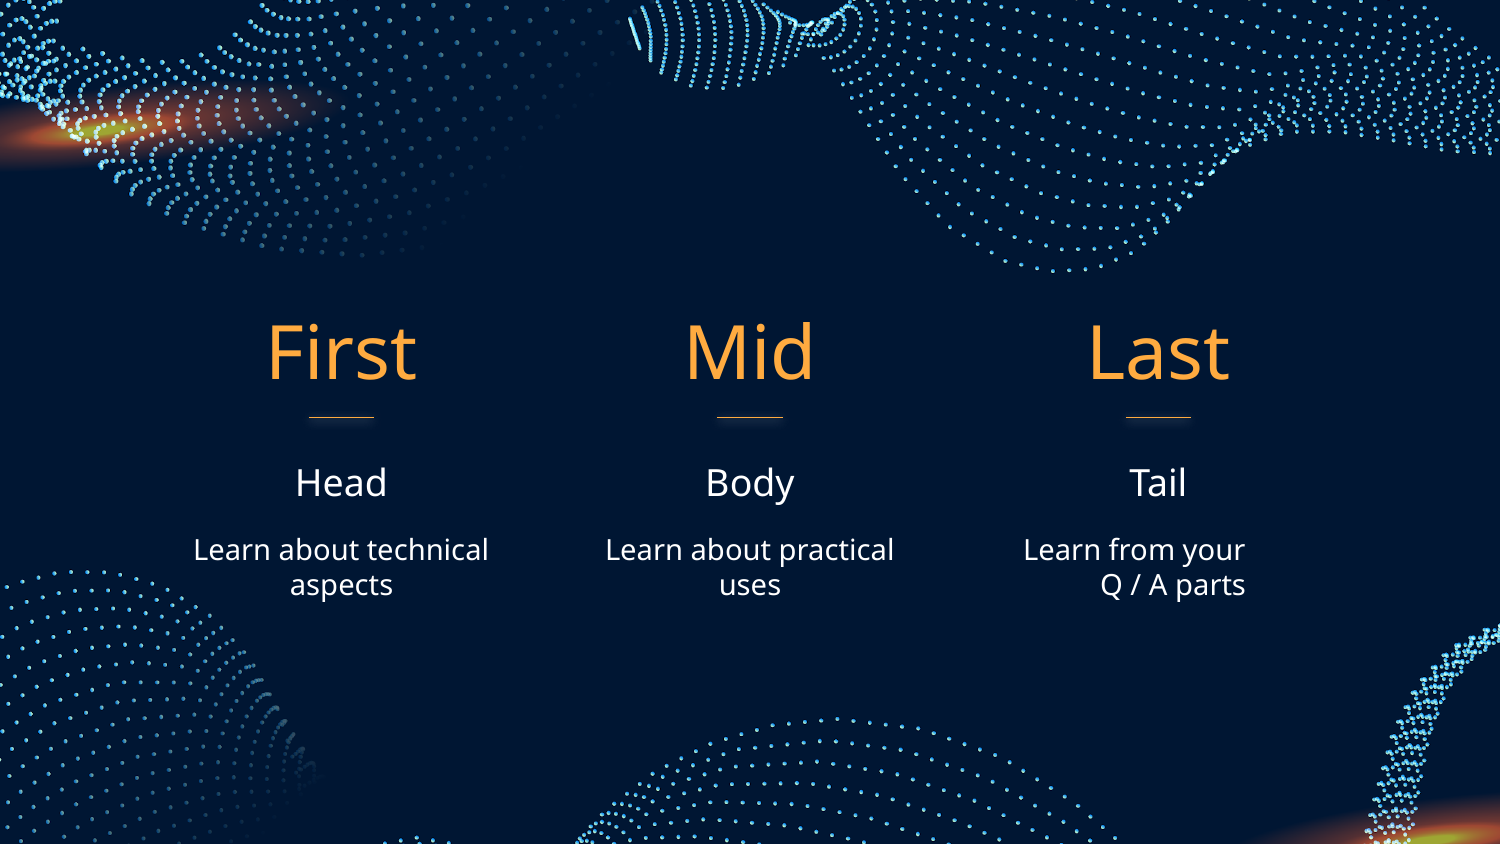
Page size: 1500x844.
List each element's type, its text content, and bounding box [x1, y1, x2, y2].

subtitle Learn from your Q / A parts [1003, 516, 1343, 719]
title Head [171, 429, 512, 516]
picture [0, 0, 1500, 844]
title Mid [580, 290, 920, 410]
subtitle Learn about technical aspects [171, 516, 512, 719]
title Last [988, 290, 1328, 410]
title First [171, 290, 512, 410]
title Body [580, 429, 920, 516]
title Tail [988, 429, 1328, 519]
subtitle Learn about practical uses [580, 516, 920, 719]
